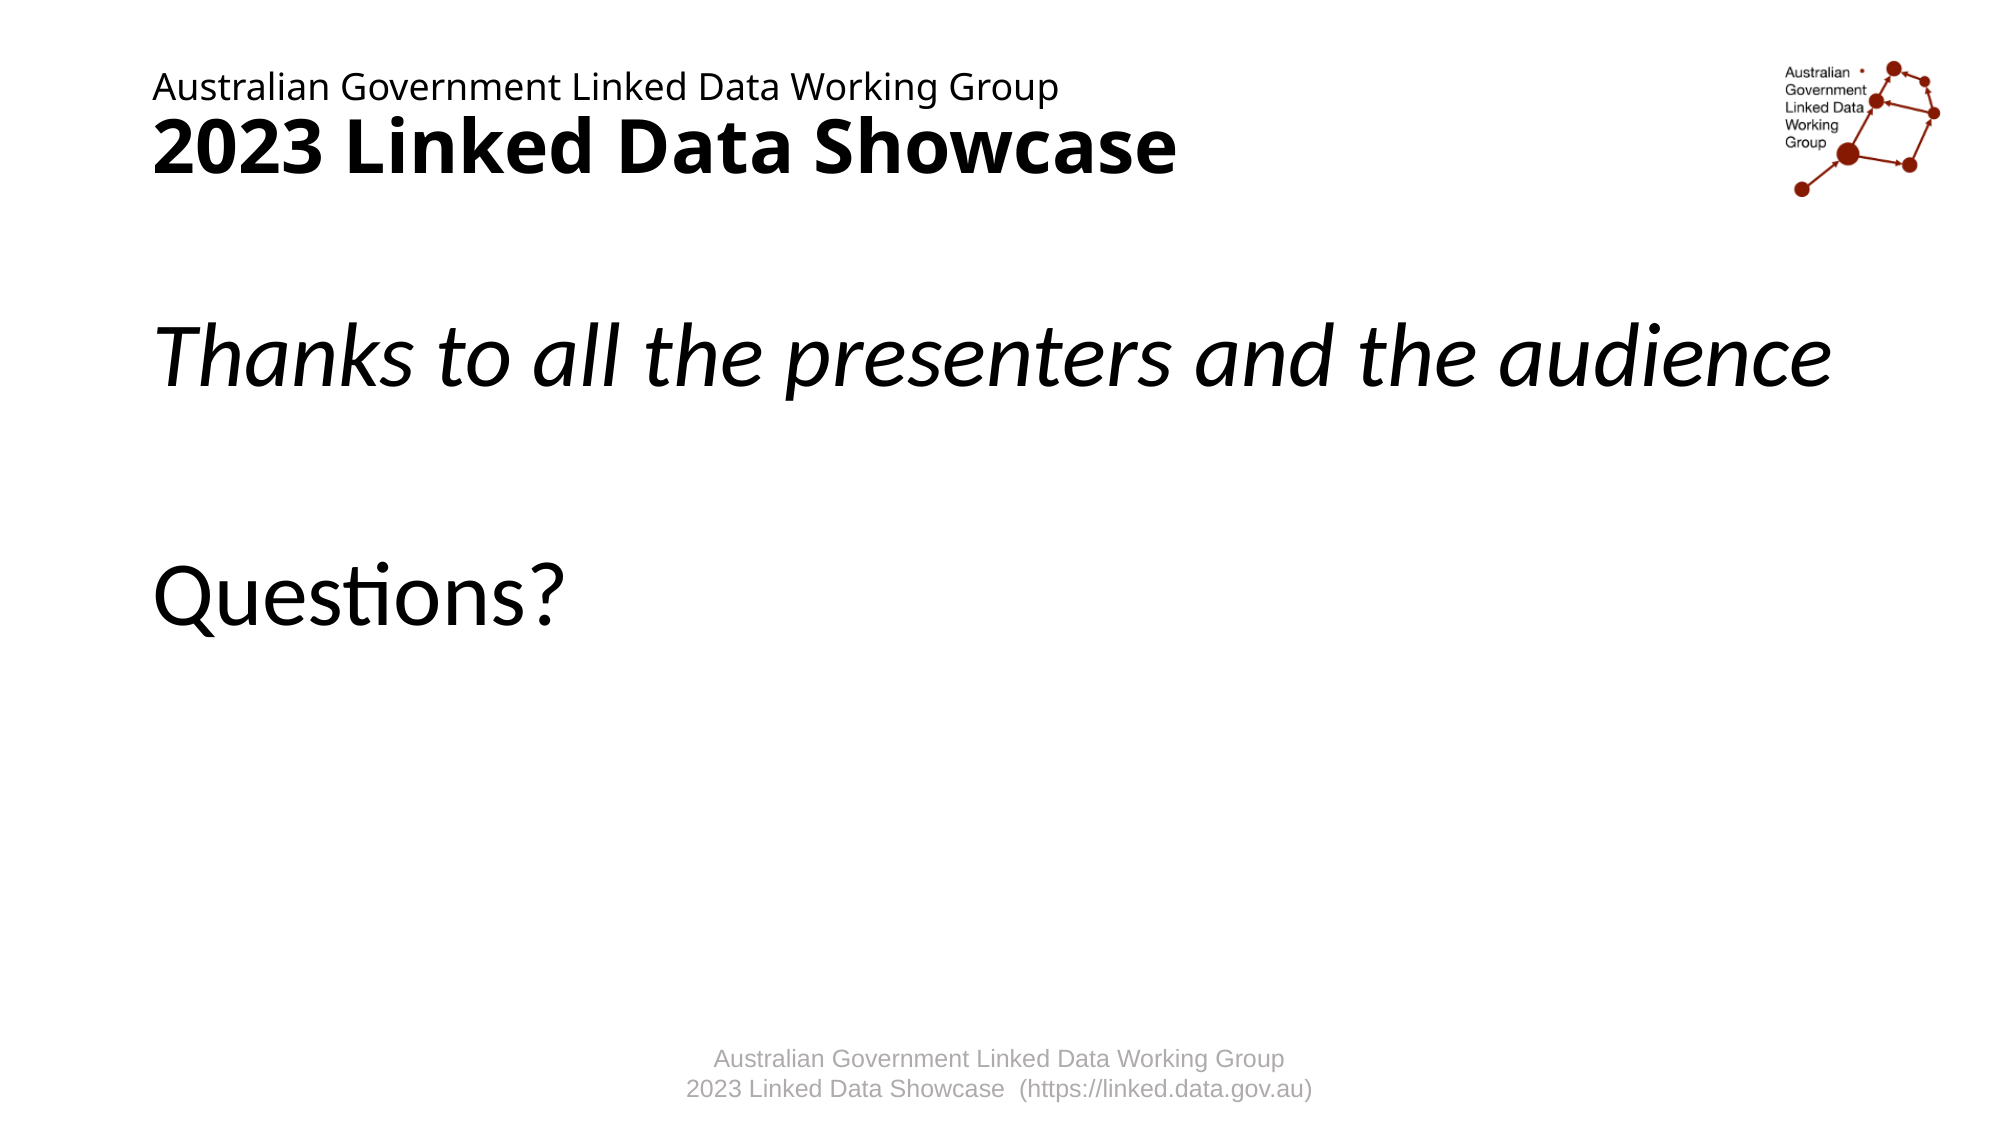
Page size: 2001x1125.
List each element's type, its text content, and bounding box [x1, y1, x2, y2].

title Australian Government Linked Data Working Group 2023 Linked Data Showcase [137, 59, 1784, 198]
list Thanks to all the presenters and the audience Questions? [137, 299, 1863, 1014]
footer Australian Government Linked Data Working Group 2023 Linked Data Showcase (https://linked.data.gov.au) [564, 1042, 1436, 1103]
picture [1784, 59, 1941, 198]
